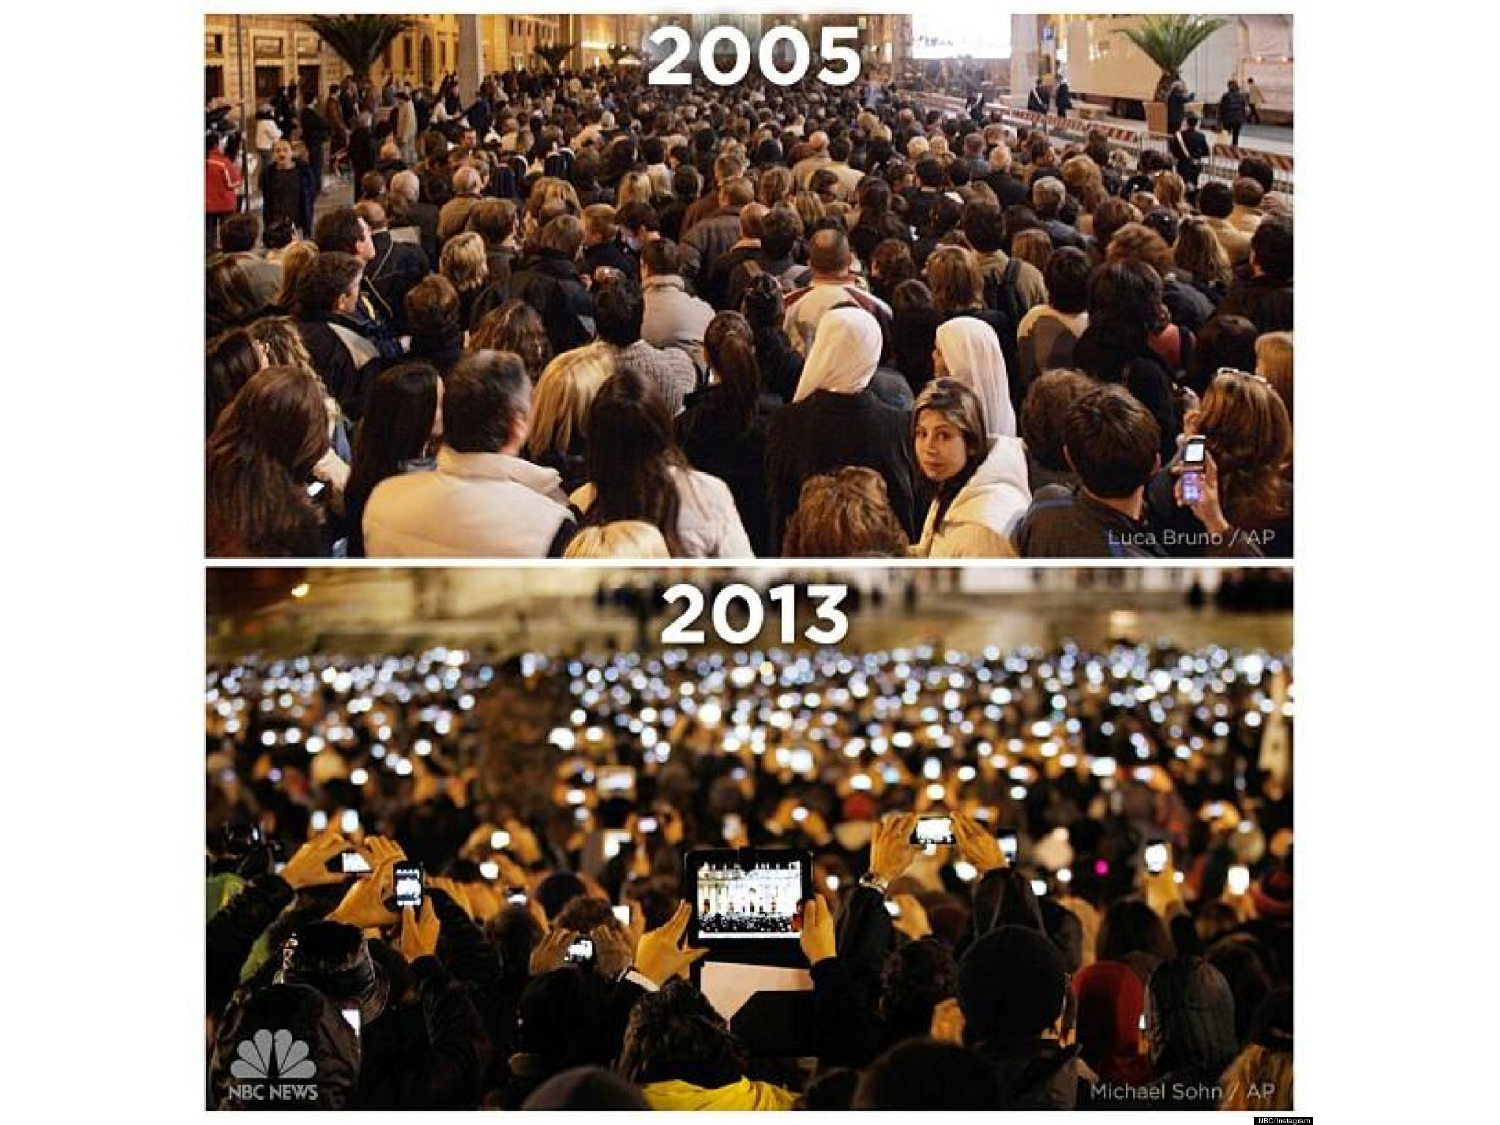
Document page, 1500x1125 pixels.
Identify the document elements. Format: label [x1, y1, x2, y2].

picture [187, 0, 1313, 1125]
